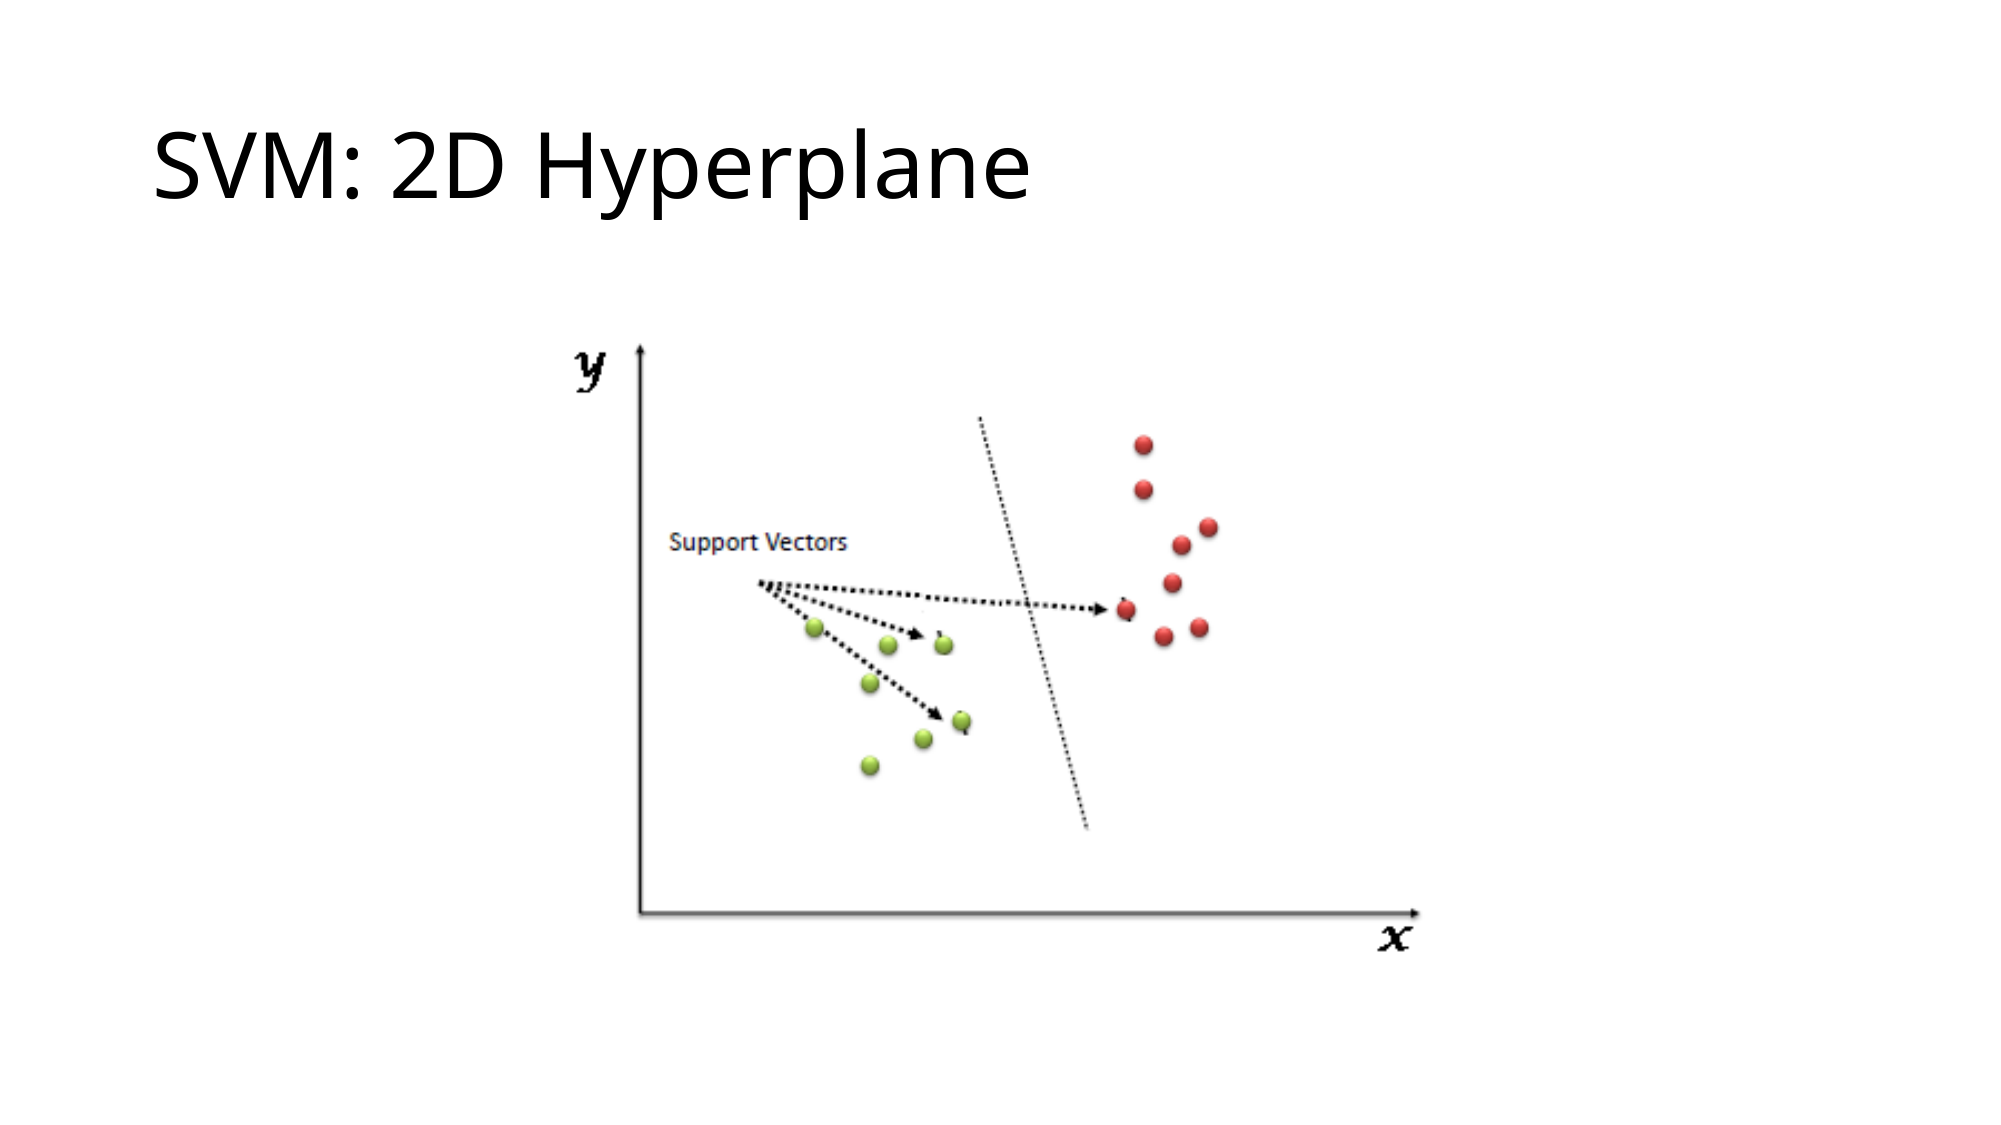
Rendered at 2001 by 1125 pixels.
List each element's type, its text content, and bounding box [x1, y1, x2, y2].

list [543, 313, 1456, 966]
title SVM: 2D Hyperplane [137, 59, 1863, 278]
